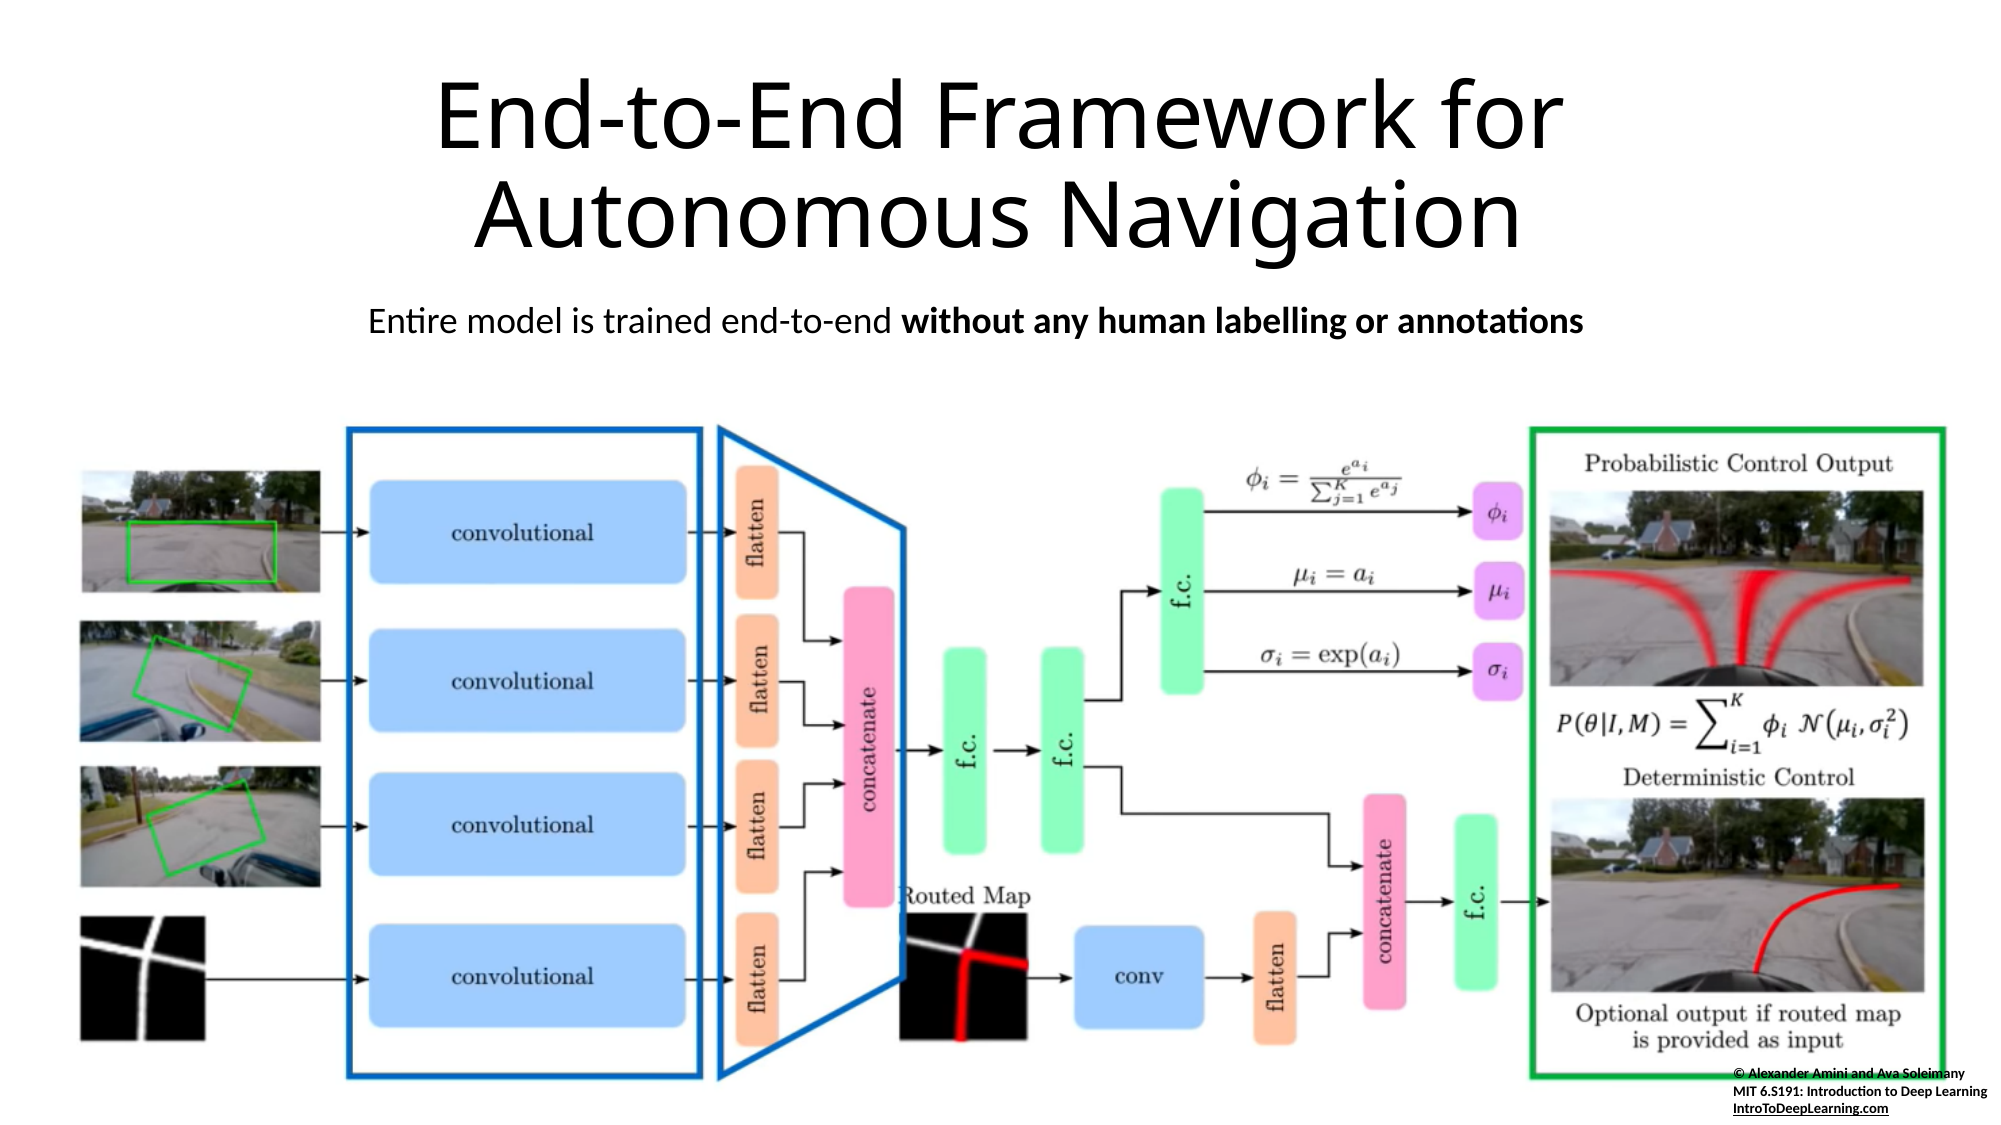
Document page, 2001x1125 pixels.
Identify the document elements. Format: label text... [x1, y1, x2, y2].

title End-to-End Framework for Autonomous Navigation [137, 59, 1863, 278]
text_box Entire model is trained end-to-end without any human labelling or annotations [353, 288, 1647, 349]
picture [0, 382, 2000, 1125]
